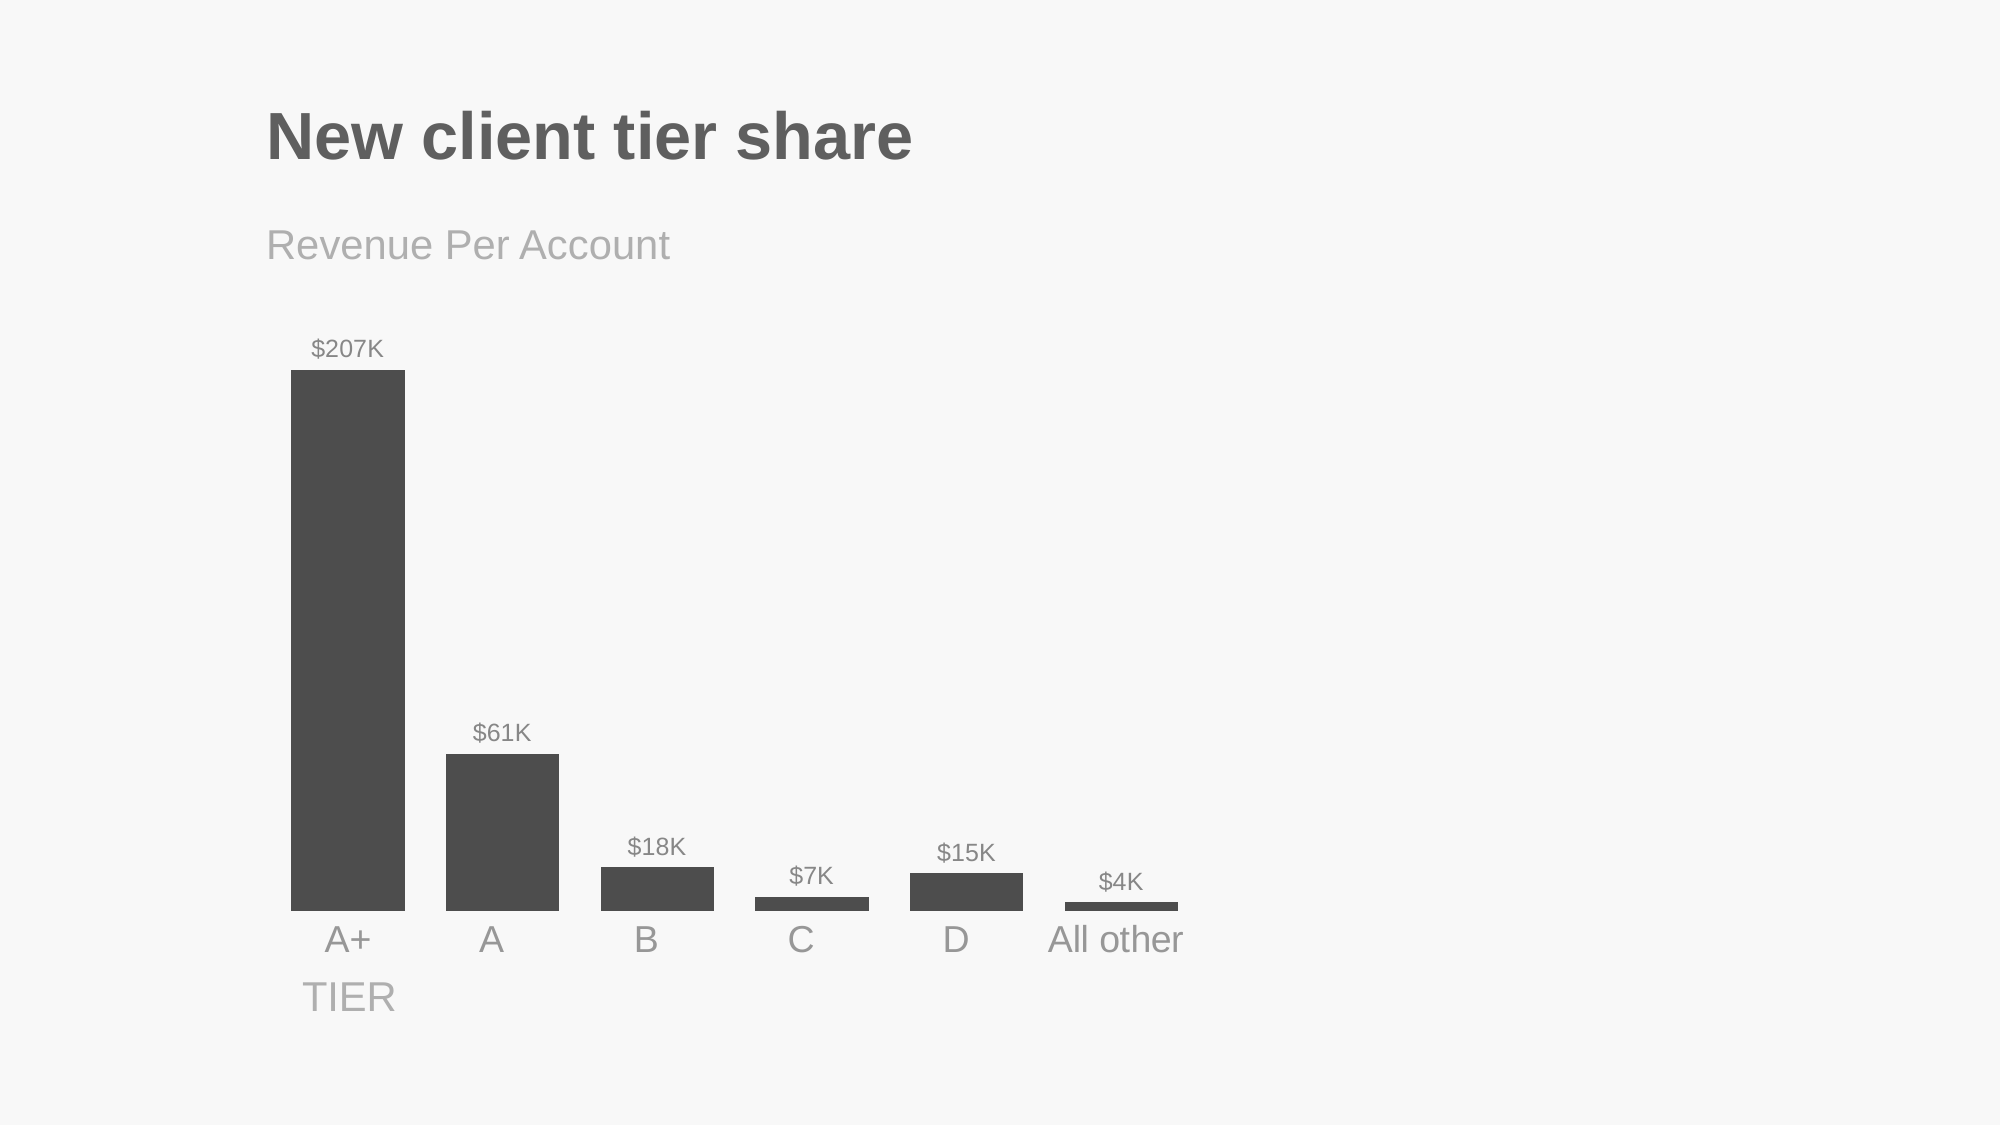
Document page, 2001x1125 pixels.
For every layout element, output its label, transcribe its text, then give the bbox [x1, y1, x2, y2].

text_box Revenue Per Account [251, 210, 1585, 275]
text_box New client tier share [251, 85, 957, 180]
text_box TIER [287, 984, 428, 1028]
chart [251, 239, 1219, 976]
